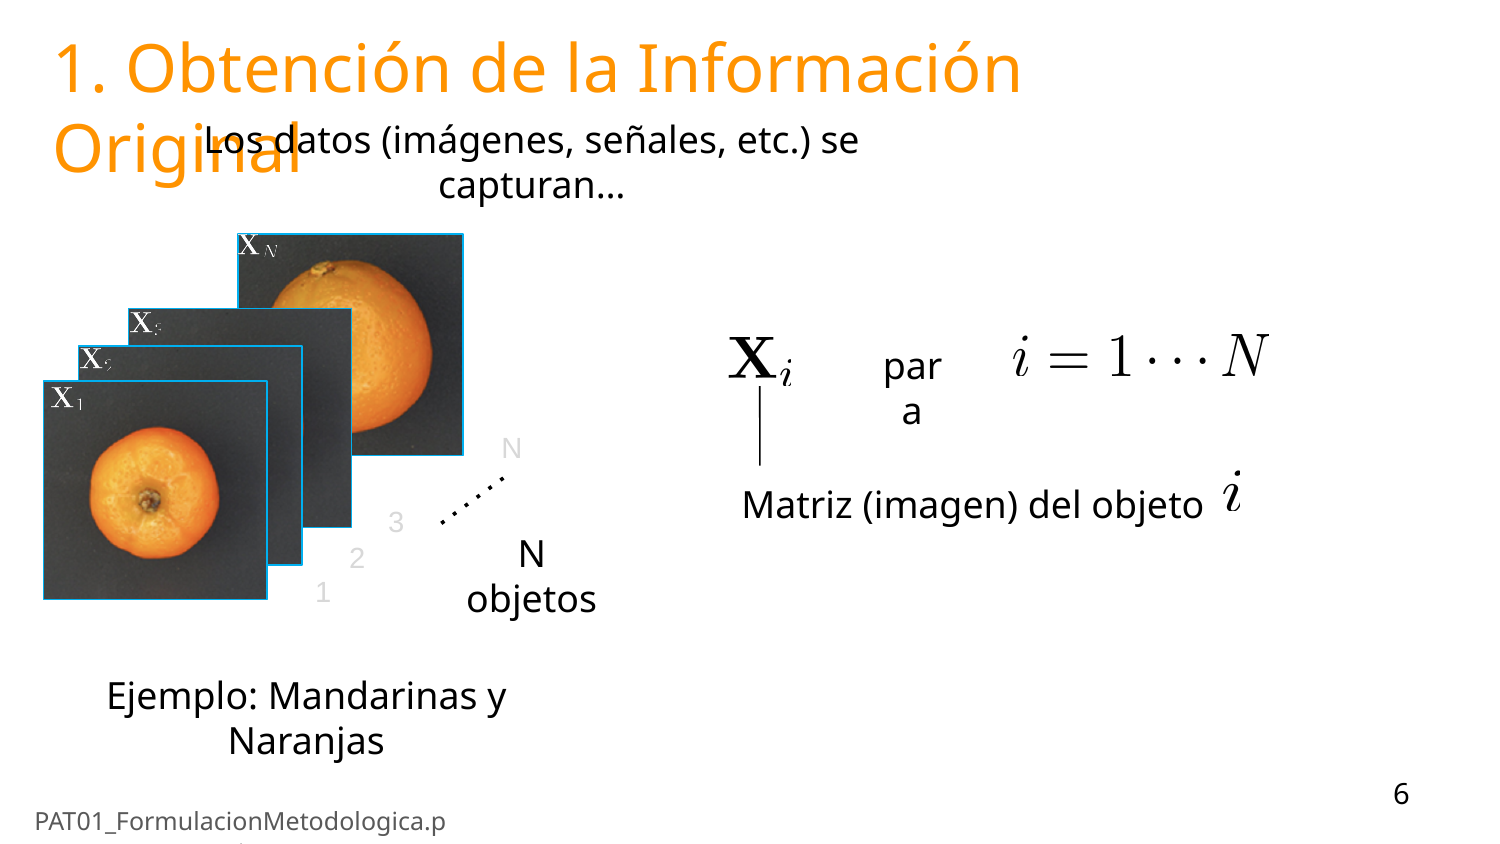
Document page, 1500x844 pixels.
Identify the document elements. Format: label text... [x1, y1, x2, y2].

text_box 1. Obtención de la Información Original [37, 18, 1264, 194]
picture [1012, 334, 1269, 376]
picture [240, 235, 461, 454]
text_box Los datos (imágenes, señales, etc.) se capturan… [91, 108, 972, 154]
picture [80, 348, 300, 563]
picture [45, 383, 265, 598]
text_box Ejemplo: Mandarinas y Naranjas [19, 664, 594, 711]
slide_number ‹#› [1074, 768, 1425, 827]
text_box PAT01_FormulacionMetodologica.pptx [12, 797, 469, 844]
picture [130, 310, 350, 526]
text_box para [859, 334, 966, 380]
text_box Matriz (imagen) del objeto [725, 473, 1221, 519]
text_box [441, 472, 512, 524]
text_box 2 [333, 531, 381, 582]
text_box N objetos [435, 522, 628, 569]
text_box 1 [300, 566, 347, 617]
picture [728, 337, 792, 387]
text_box N [485, 422, 538, 472]
text_box 3 [372, 496, 420, 547]
picture [1221, 469, 1240, 511]
